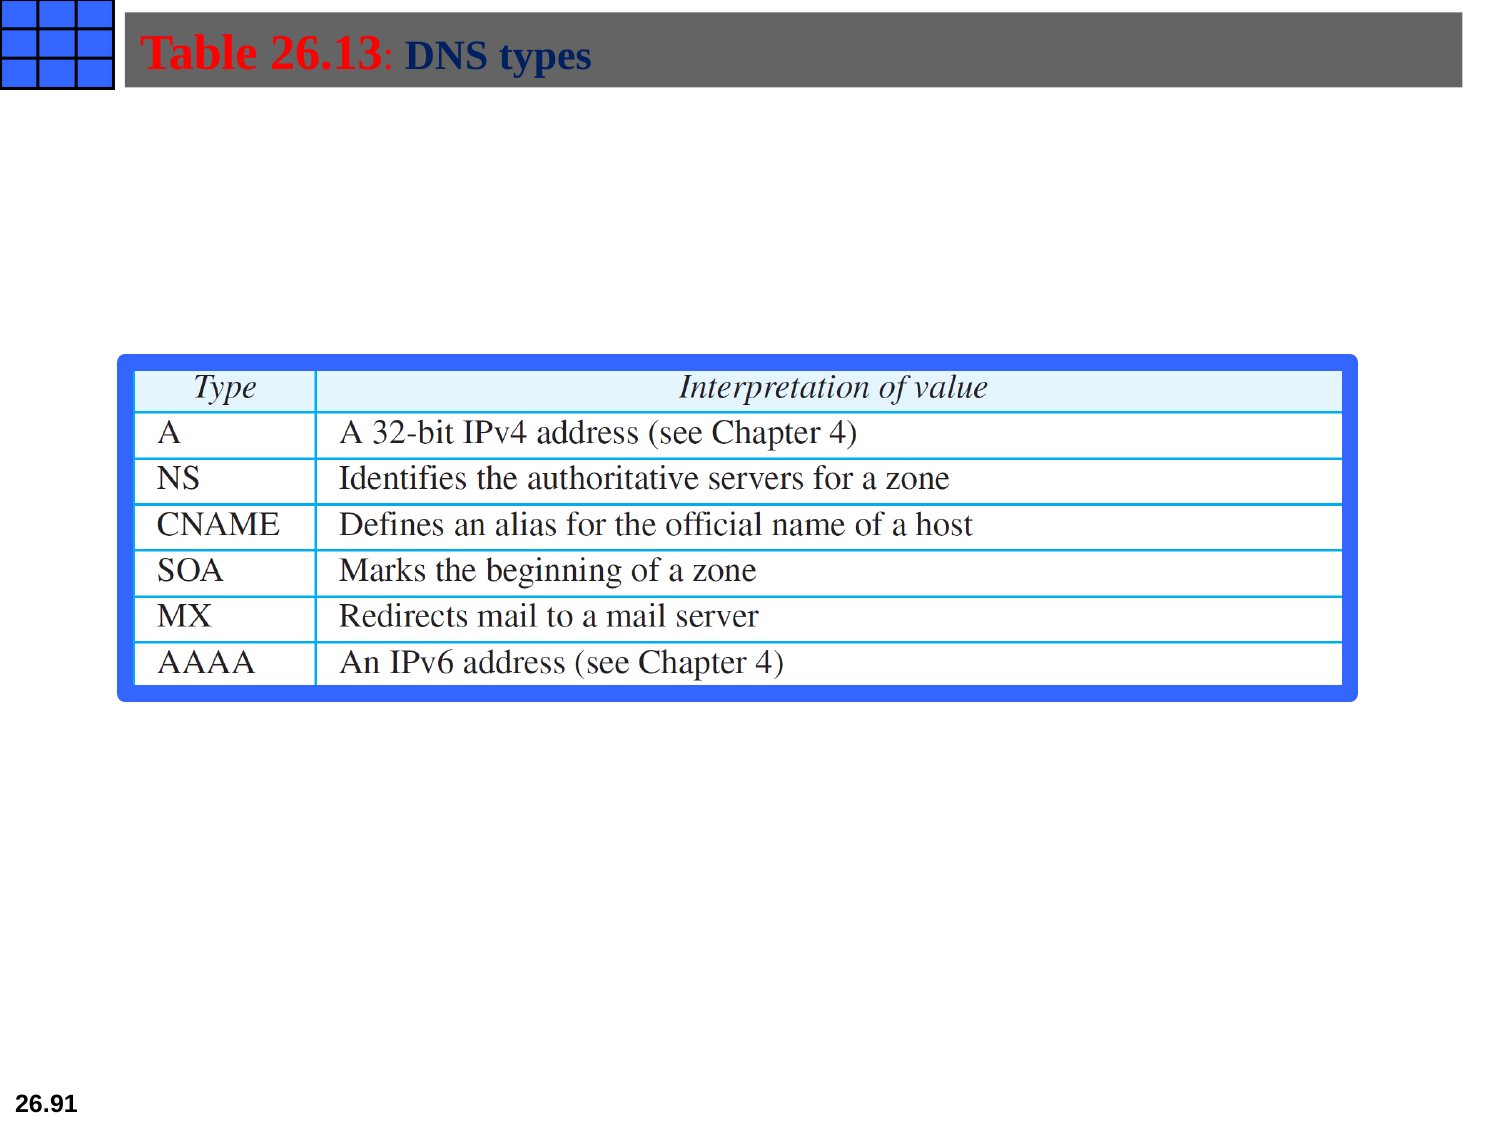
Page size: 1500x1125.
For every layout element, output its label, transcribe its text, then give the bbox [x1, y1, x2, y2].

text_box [117, 362, 1363, 694]
picture [0, 0, 117, 92]
text_box 26.91 [0, 1049, 313, 1125]
text_box Table 26.13: DNS types [124, 12, 1463, 88]
